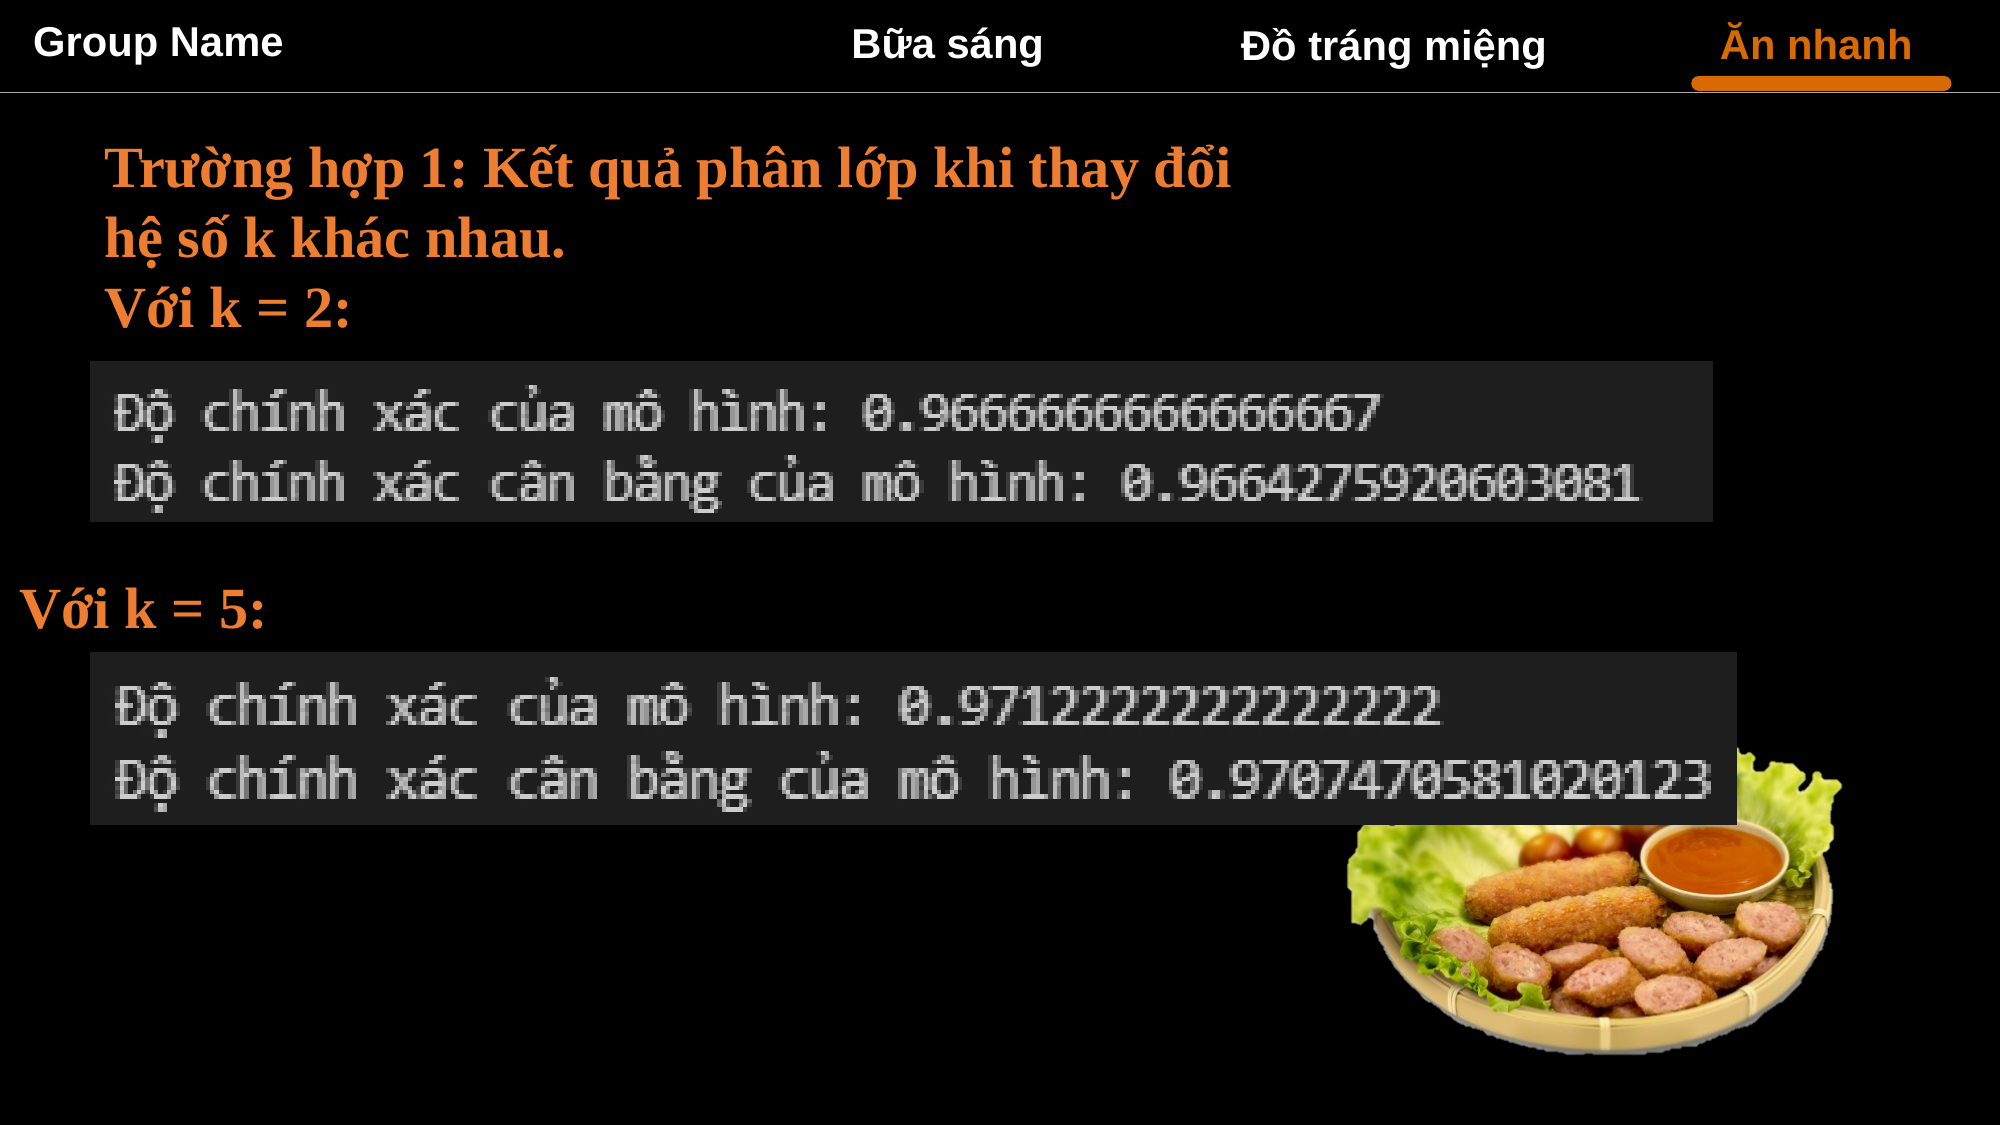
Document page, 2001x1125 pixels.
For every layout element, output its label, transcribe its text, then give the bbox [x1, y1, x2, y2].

text_box Đồ tráng miệng [1189, 10, 1599, 76]
picture [89, 361, 1713, 522]
text_box Bữa sáng [818, 9, 1089, 74]
text_box [0, 0, 2000, 92]
text_box Với k = 5: [4, 562, 1274, 648]
text_box Trường hợp 1: Kết quả phân lớp khi thay đổi hệ số k khác nhau. Với k = 2: [89, 121, 1304, 347]
text_box Group Name [4, 7, 312, 73]
text_box [1690, 74, 1953, 92]
picture [89, 652, 1908, 1125]
text_box Ăn nhanh [1681, 10, 1952, 76]
